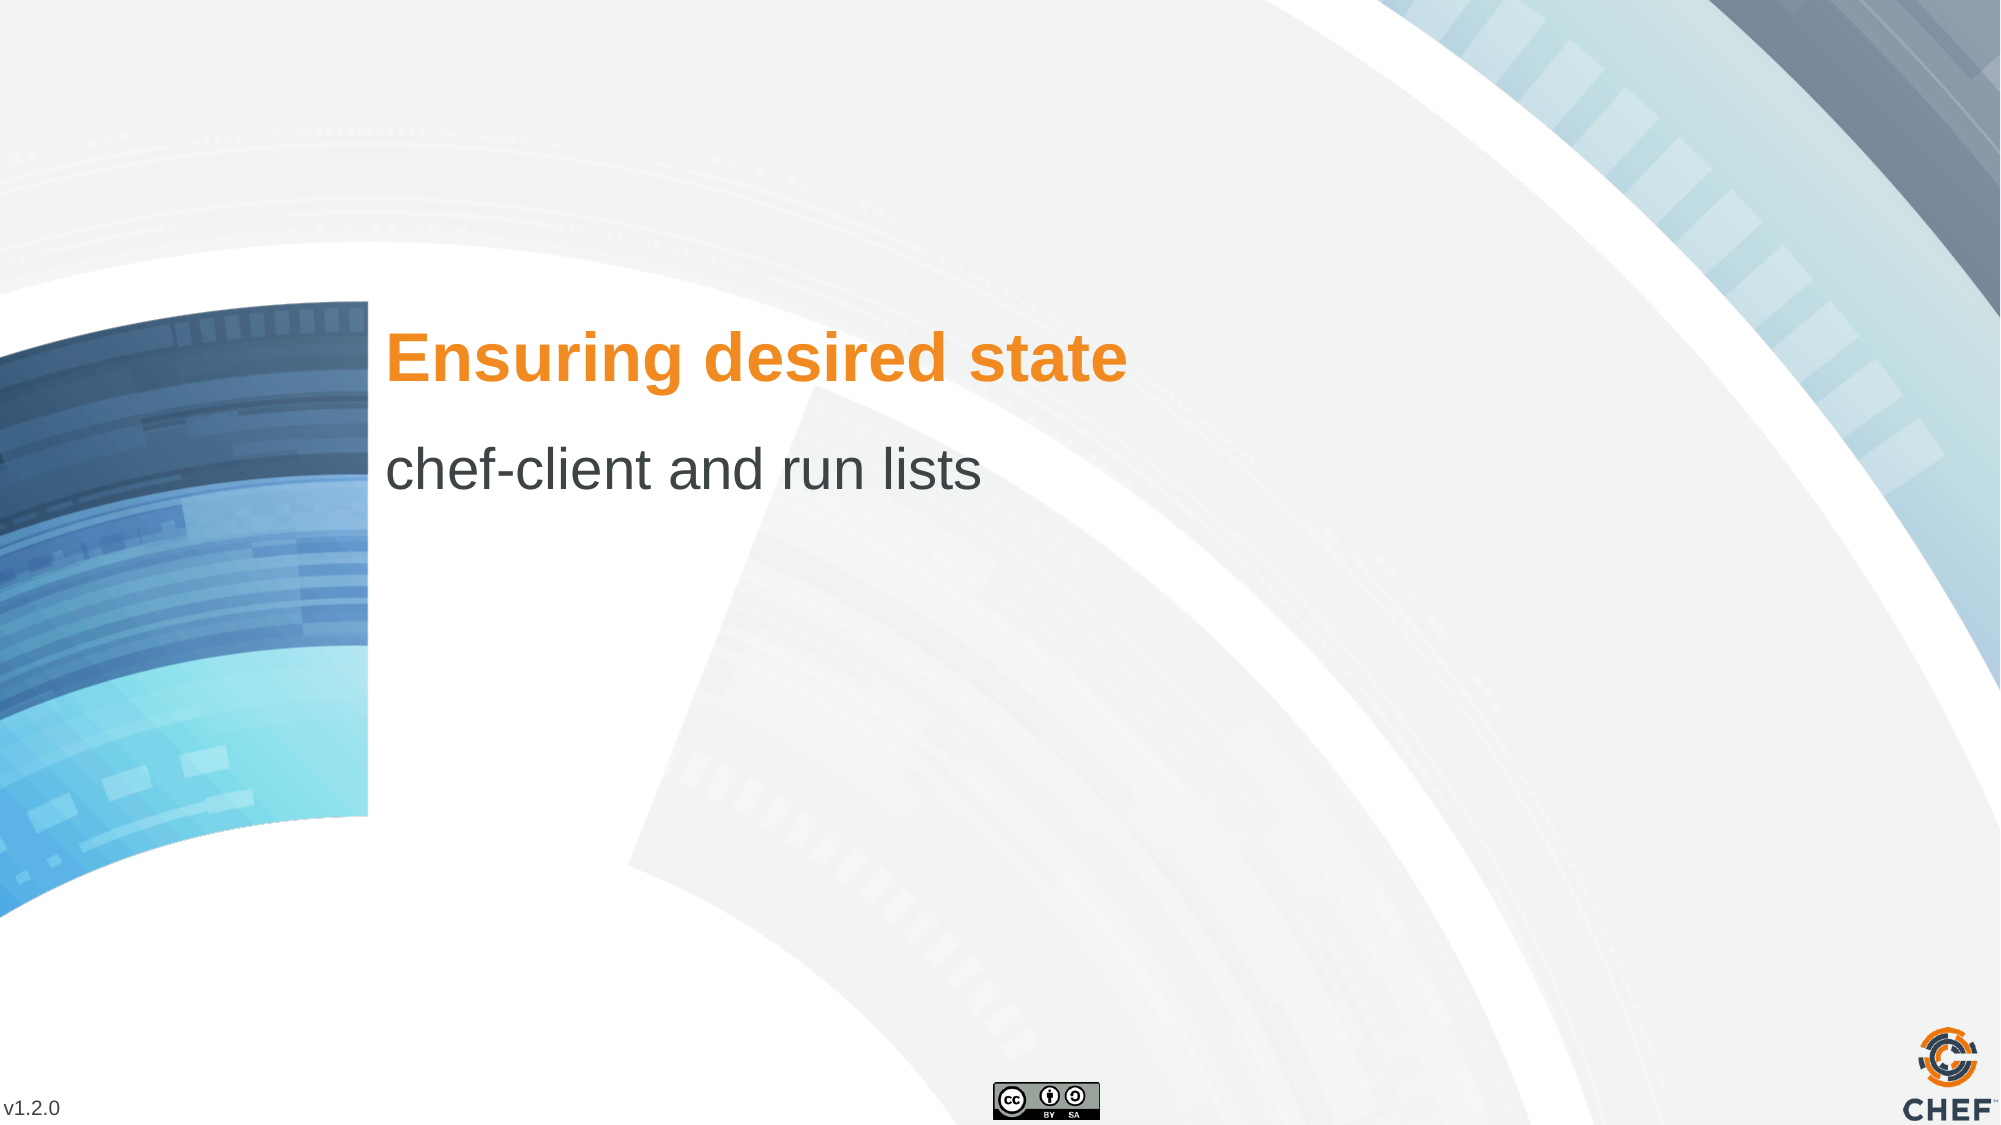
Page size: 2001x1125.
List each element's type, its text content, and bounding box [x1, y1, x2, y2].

title Ensuring desired state [370, 307, 1721, 412]
subtitle chef-client and run lists [370, 424, 1721, 520]
picture [0, 0, 2001, 1125]
